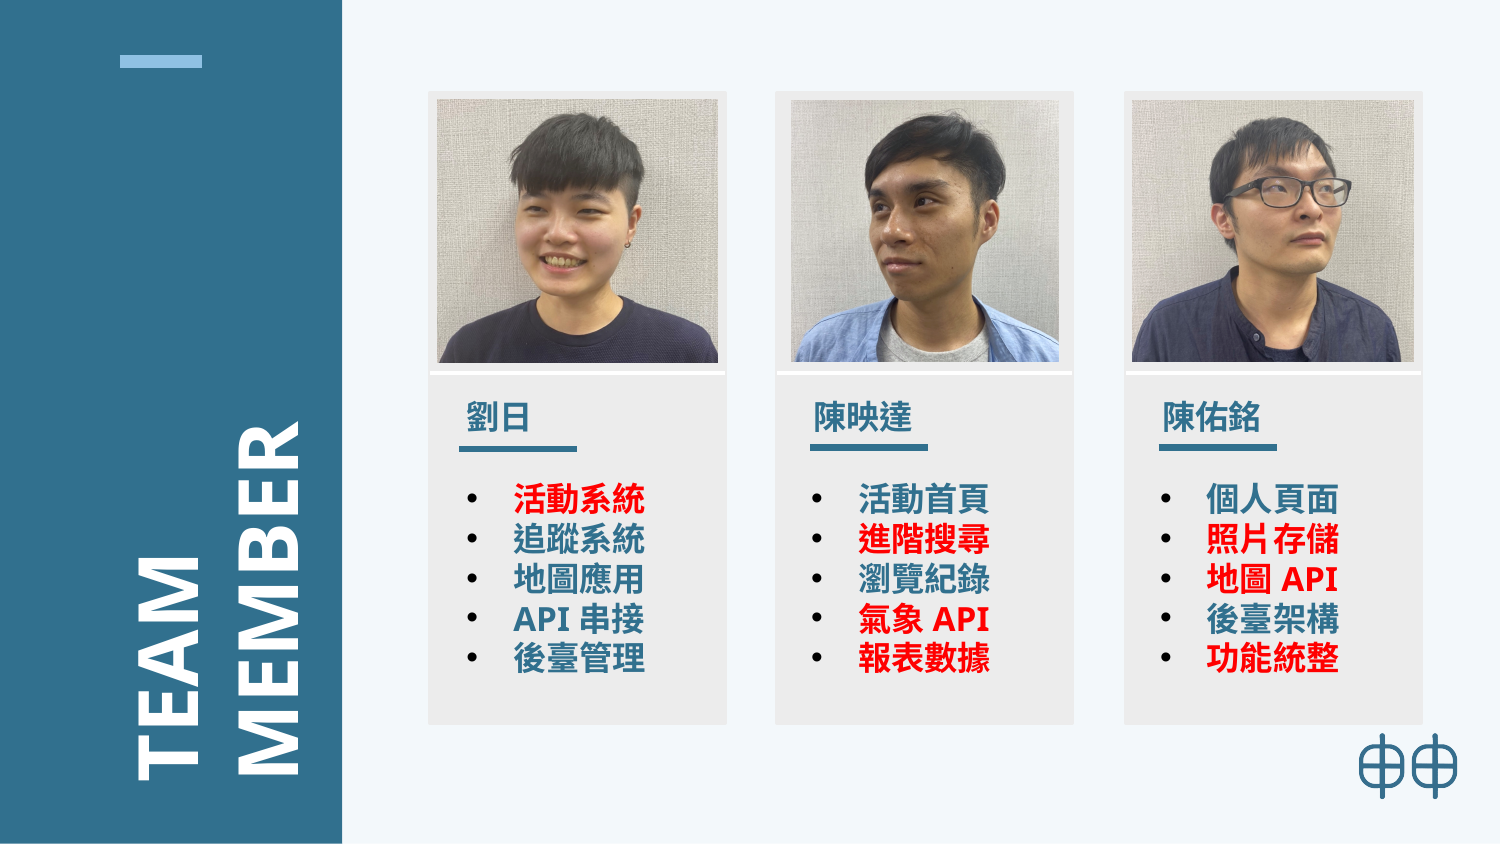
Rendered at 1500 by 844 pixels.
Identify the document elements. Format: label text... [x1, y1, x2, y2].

text_box 個人頁面 照片存儲 地圖API 後臺架構 功能統整 [1144, 462, 1419, 516]
text_box 活動首頁 進階搜尋 瀏覽紀錄 氣象API 報表數據 [796, 462, 1070, 516]
text_box TEAM MEMBER [99, 167, 238, 798]
text_box 劉日 [451, 381, 688, 435]
text_box [1124, 377, 1423, 725]
text_box 陳佑銘 [1147, 381, 1384, 435]
picture [1338, 713, 1500, 805]
picture [437, 99, 718, 364]
picture [1132, 100, 1415, 362]
text_box [1124, 91, 1423, 376]
picture [790, 100, 1059, 362]
text_box 陳映達 [798, 381, 1035, 435]
text_box 活動系統 追蹤系統 地圖應用 API串接 後臺管理 [451, 462, 725, 516]
text_box [428, 91, 727, 725]
text_box [775, 377, 1074, 725]
text_box [775, 91, 1074, 376]
